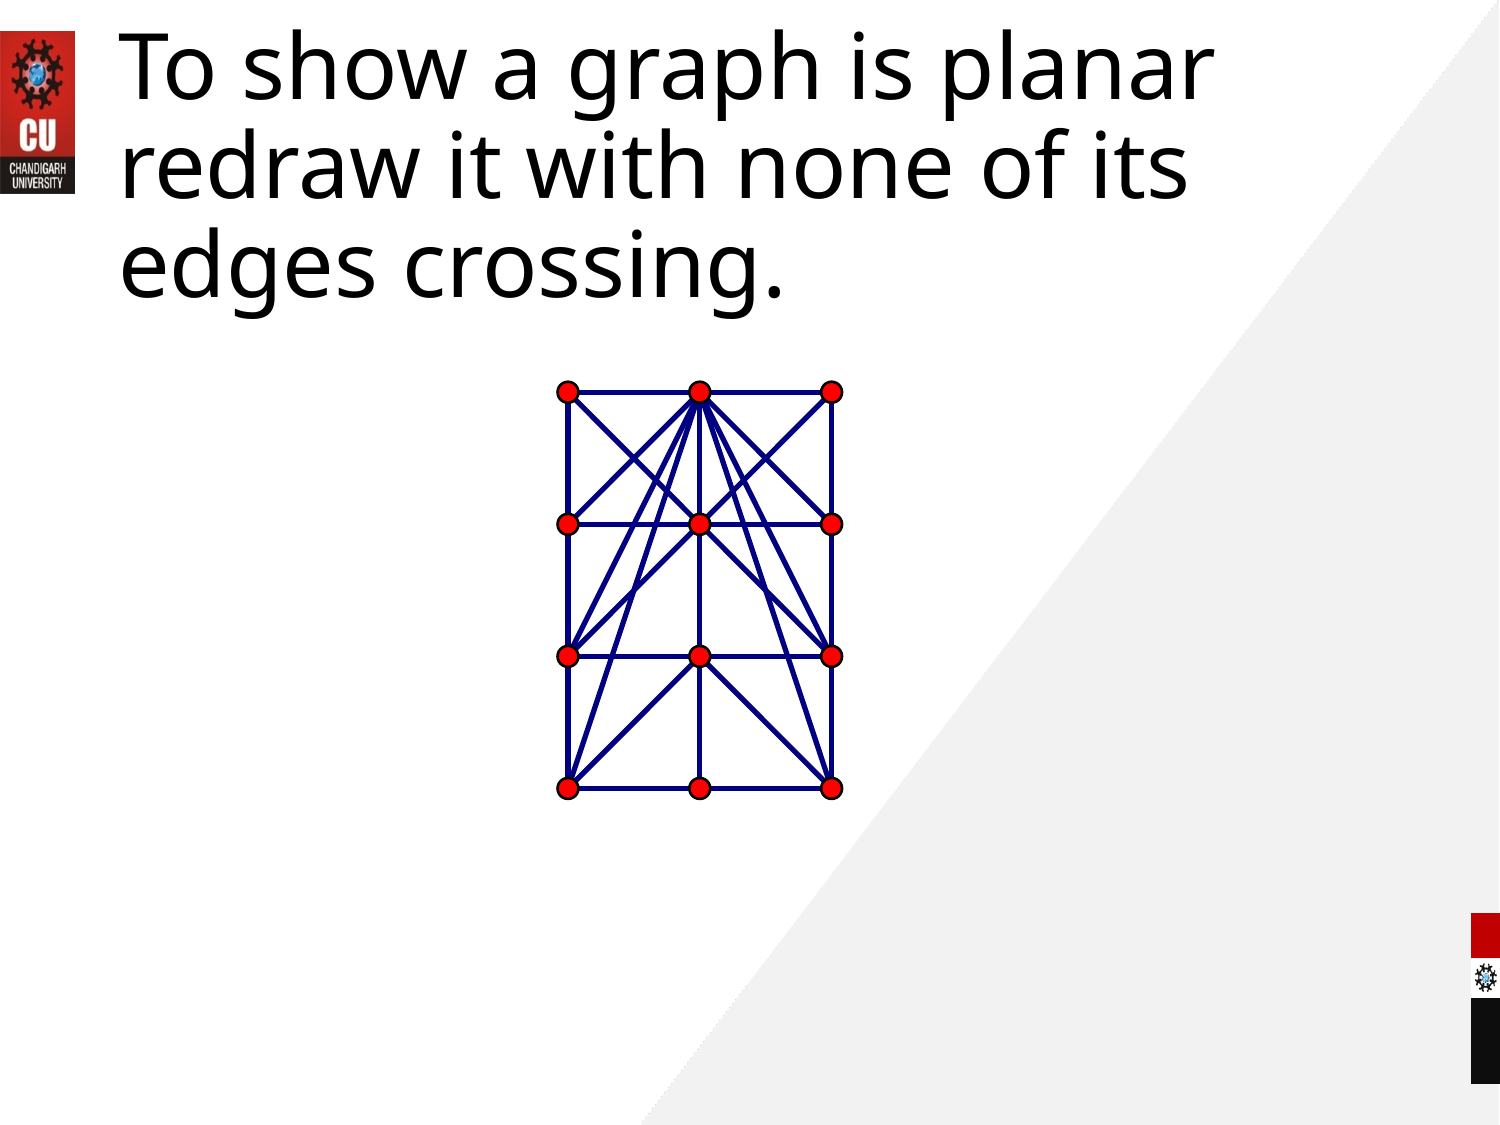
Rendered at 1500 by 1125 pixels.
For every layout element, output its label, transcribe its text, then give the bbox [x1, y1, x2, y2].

picture [0, 0, 1500, 1125]
title To show a graph is planar redraw it with none of its edges crossing. [103, 59, 1397, 278]
